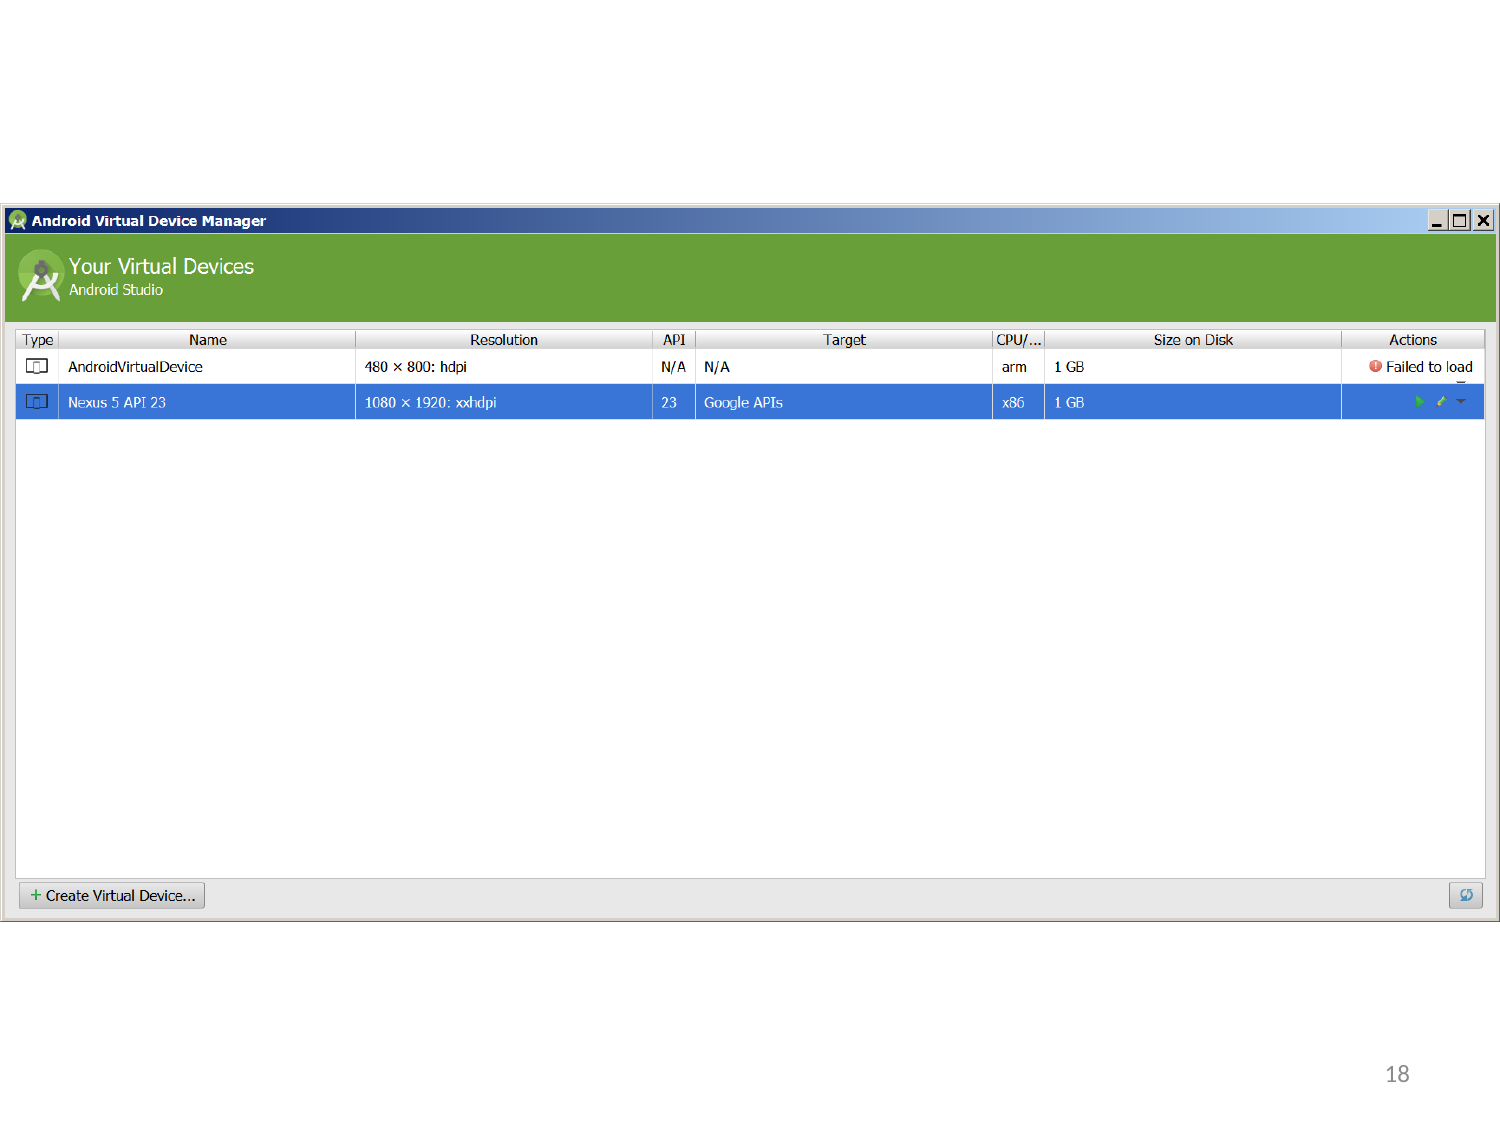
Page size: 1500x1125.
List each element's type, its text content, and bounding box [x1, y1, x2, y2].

picture [0, 203, 1500, 922]
slide_number 18 [1074, 1042, 1425, 1103]
